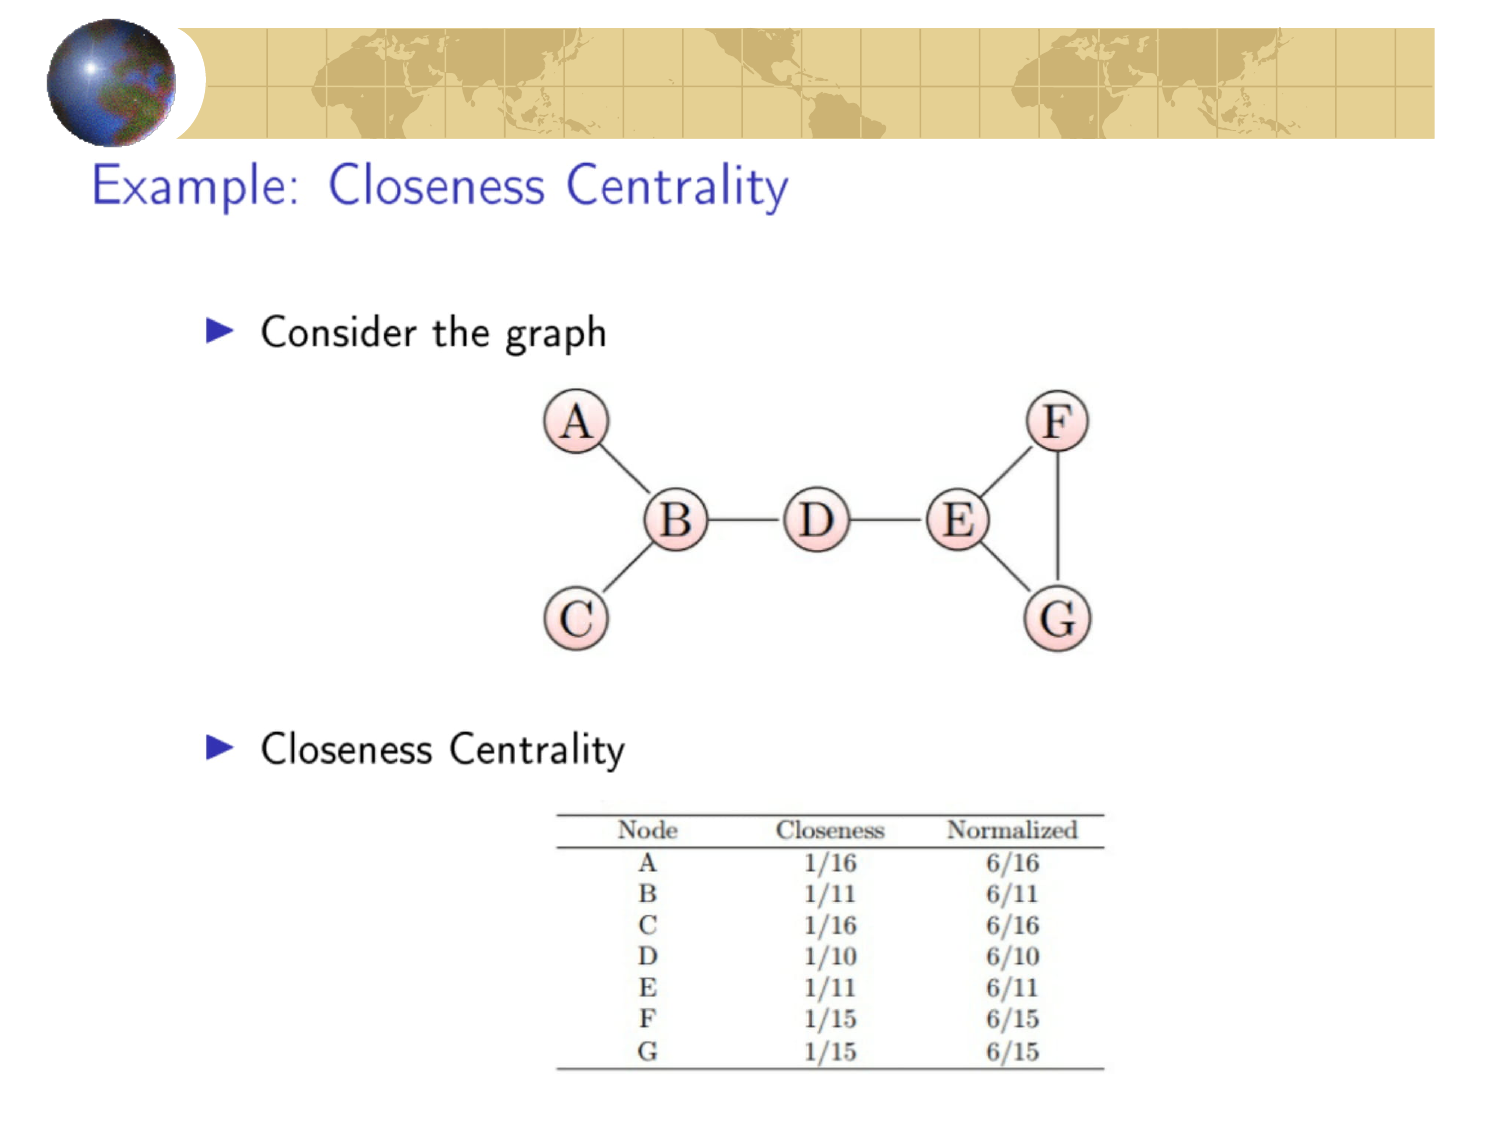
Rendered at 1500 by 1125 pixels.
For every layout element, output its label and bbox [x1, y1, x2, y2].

picture [42, 14, 190, 151]
picture [43, 152, 1182, 1094]
